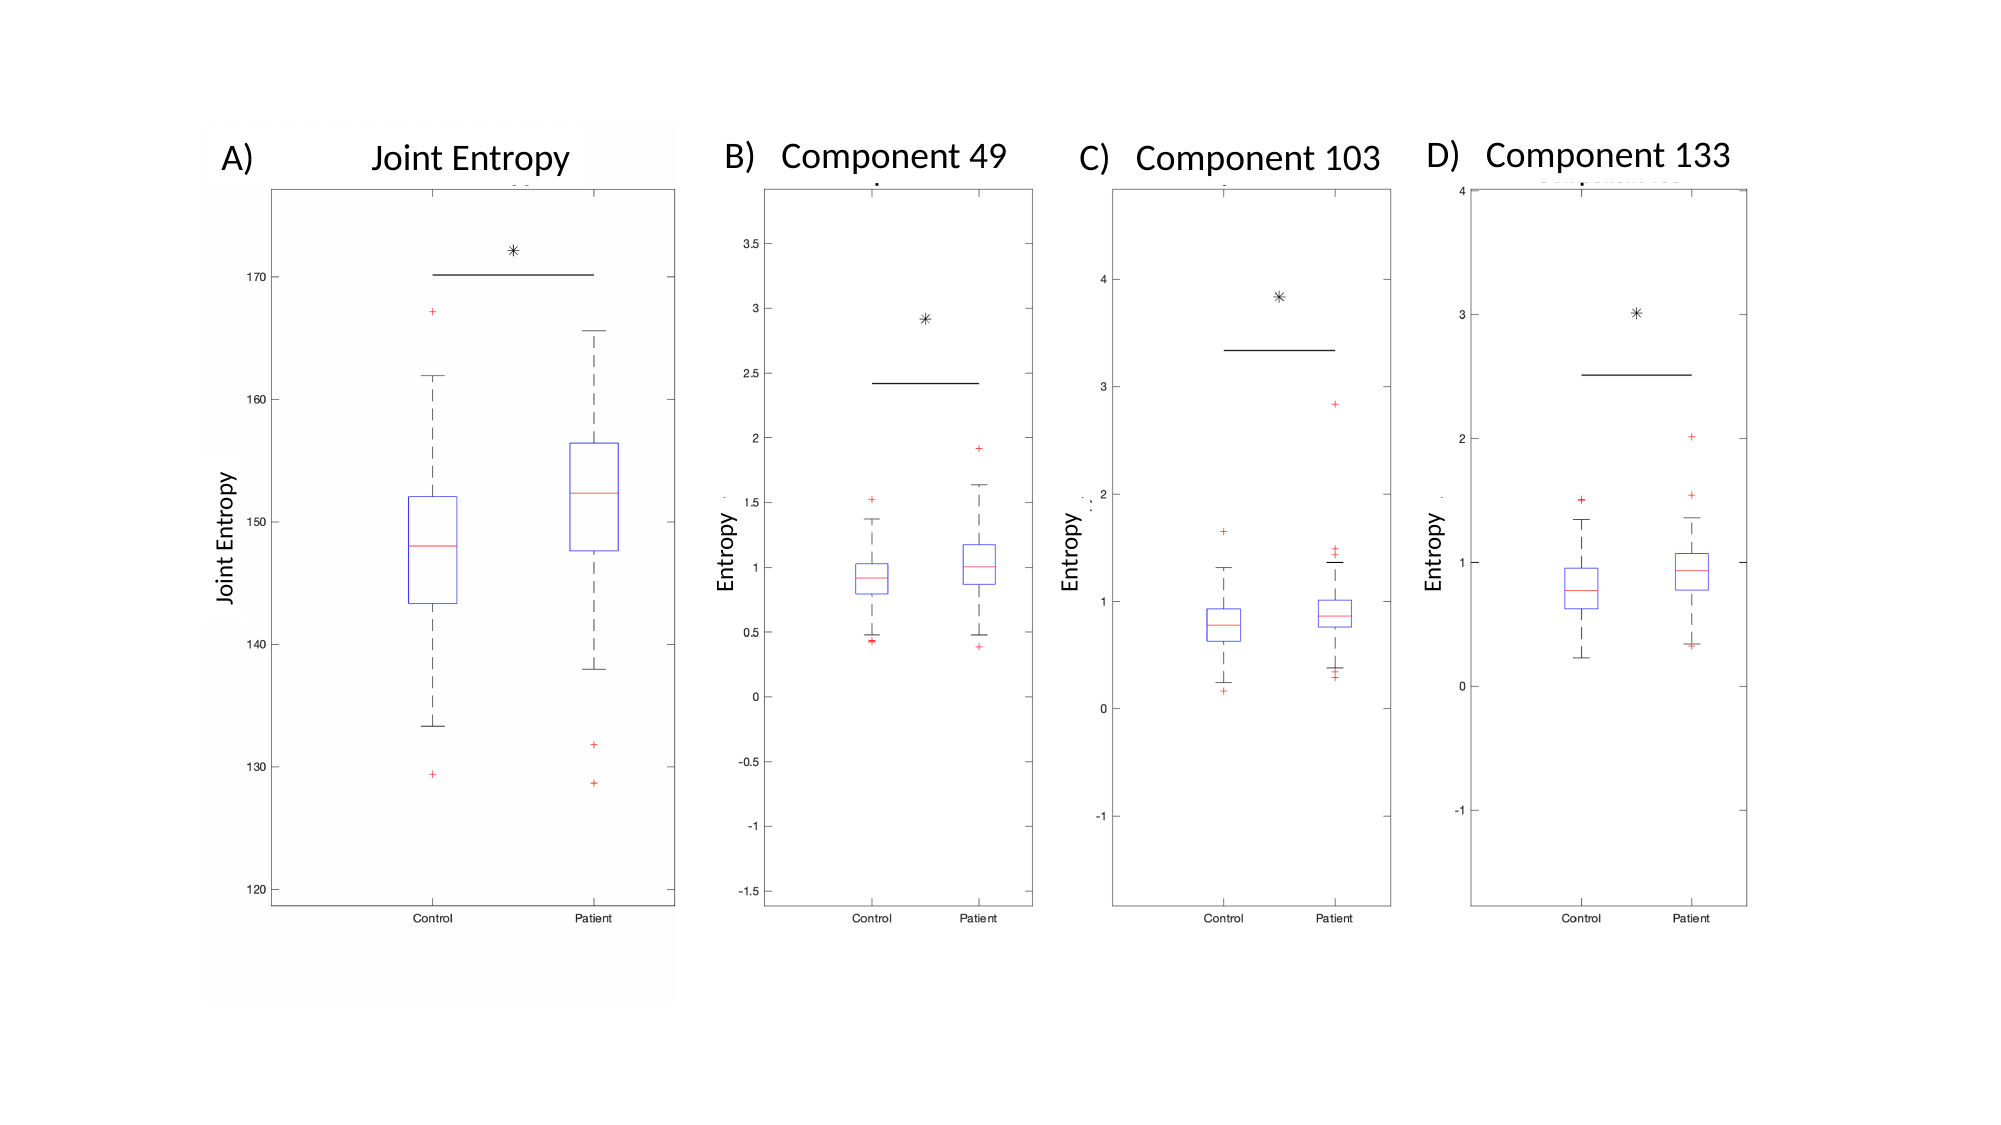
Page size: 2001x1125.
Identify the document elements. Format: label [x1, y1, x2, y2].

text_box [200, 122, 1796, 1002]
